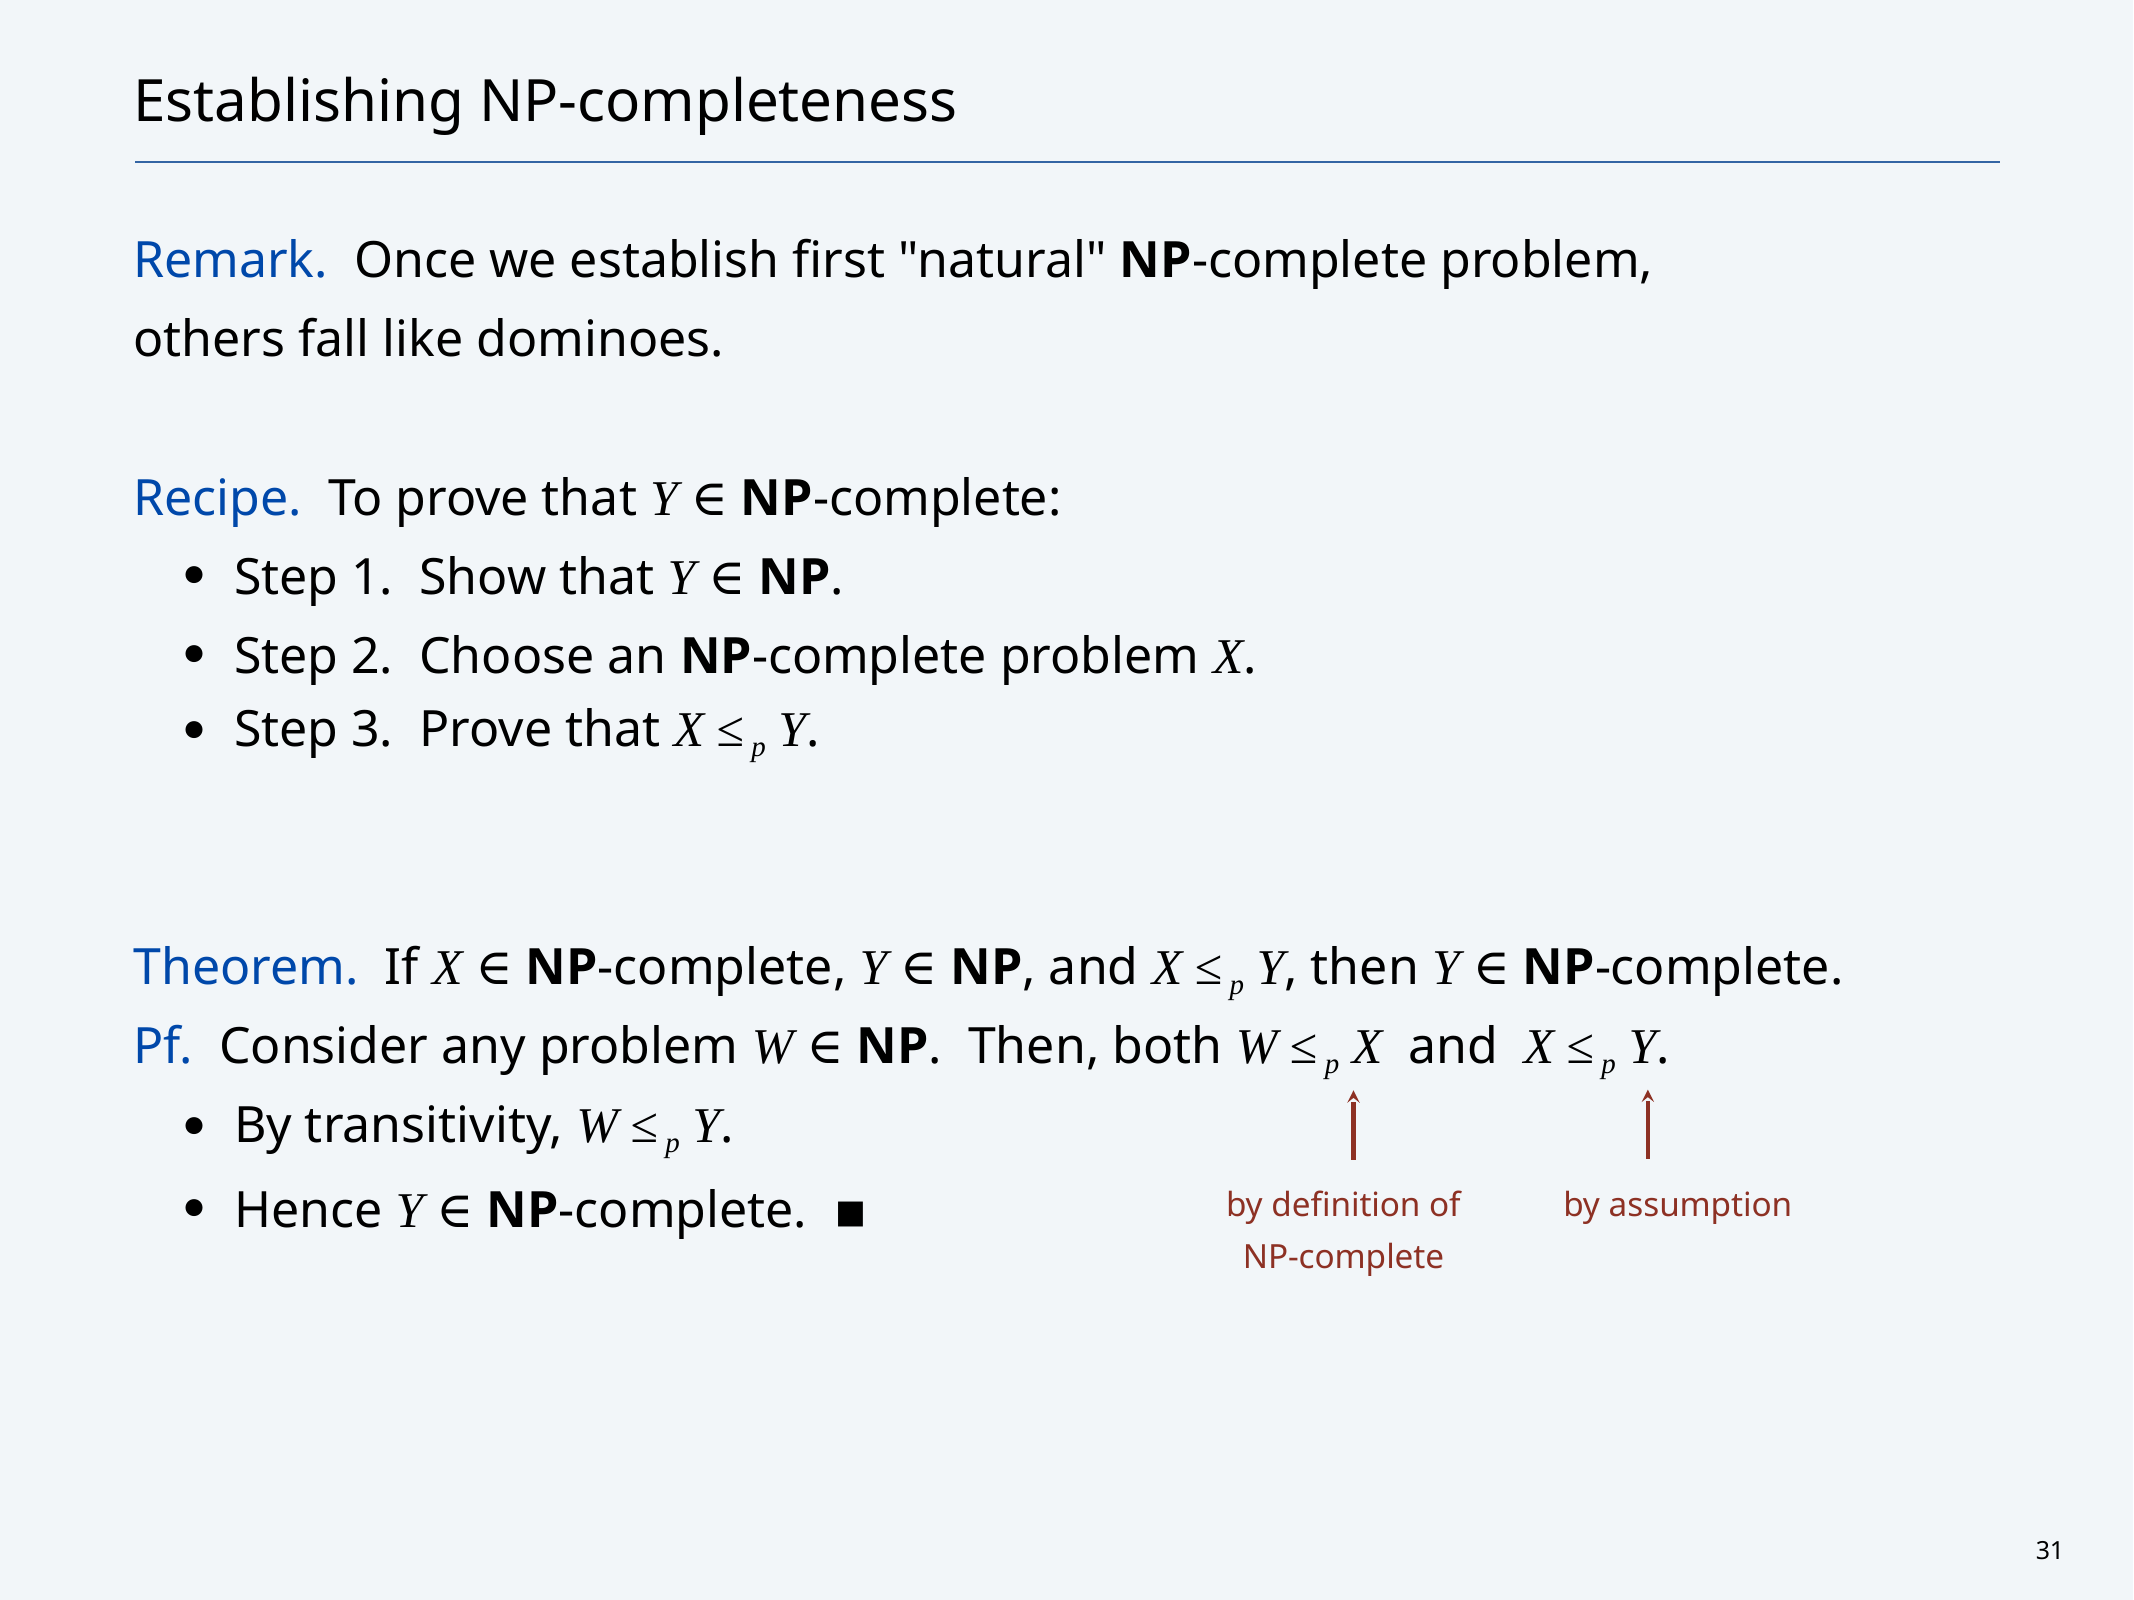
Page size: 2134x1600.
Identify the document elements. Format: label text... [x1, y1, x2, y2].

title Establishing NP-completeness [132, 0, 2001, 134]
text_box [1217, 1090, 1470, 1245]
list Remark. Once we establish first "natural" NP-complete problem, others fall like dominoes. Recipe. To prove that Y ∈ NP-complete: Step 1. Show that Y ∈ NP. Step 2. Choose an NP-complete problem X. Step 3. Prove that X ≤ p Y. Theorem. If X ∈ NP-complete, Y ∈ NP, and X ≤ p Y, then Y ∈ NP-complete. Pf. Consider any problem W ∈ NP. Then, both W ≤ p X and X ≤ p Y. By transitivity, W ≤ p Y. Hence Y ∈ NP-complete. ▪ [132, 207, 2001, 1551]
slide_number 31 [2026, 1532, 2074, 1570]
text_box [1557, 1089, 1799, 1203]
